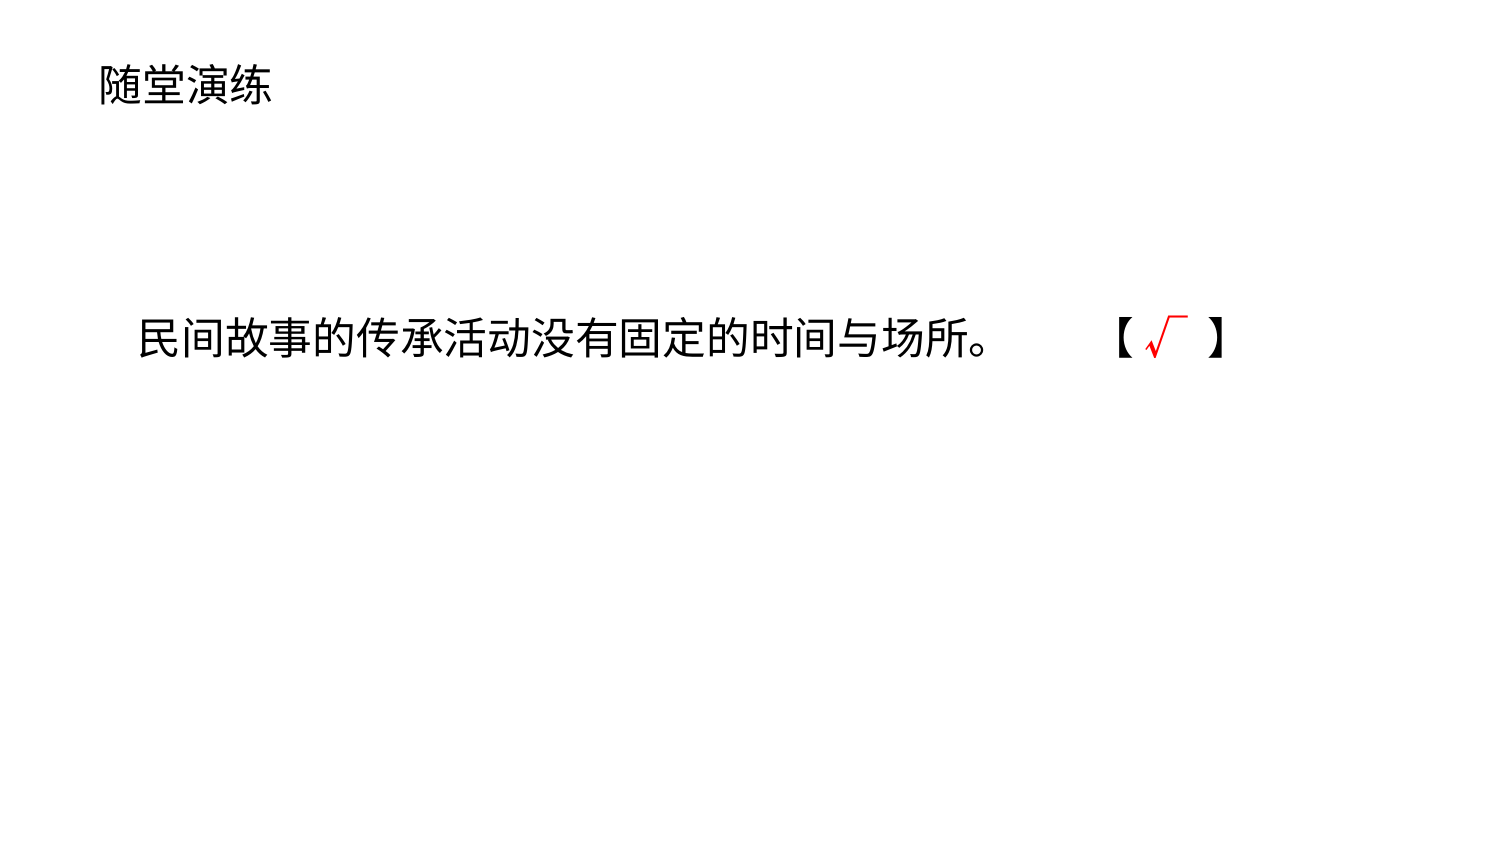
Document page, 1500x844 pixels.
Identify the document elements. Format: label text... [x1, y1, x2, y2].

text_box 民间故事的传承活动没有固定的时间与场所。 【 √ 】 [126, 305, 1374, 369]
text_box 随堂演练 [87, 52, 598, 117]
